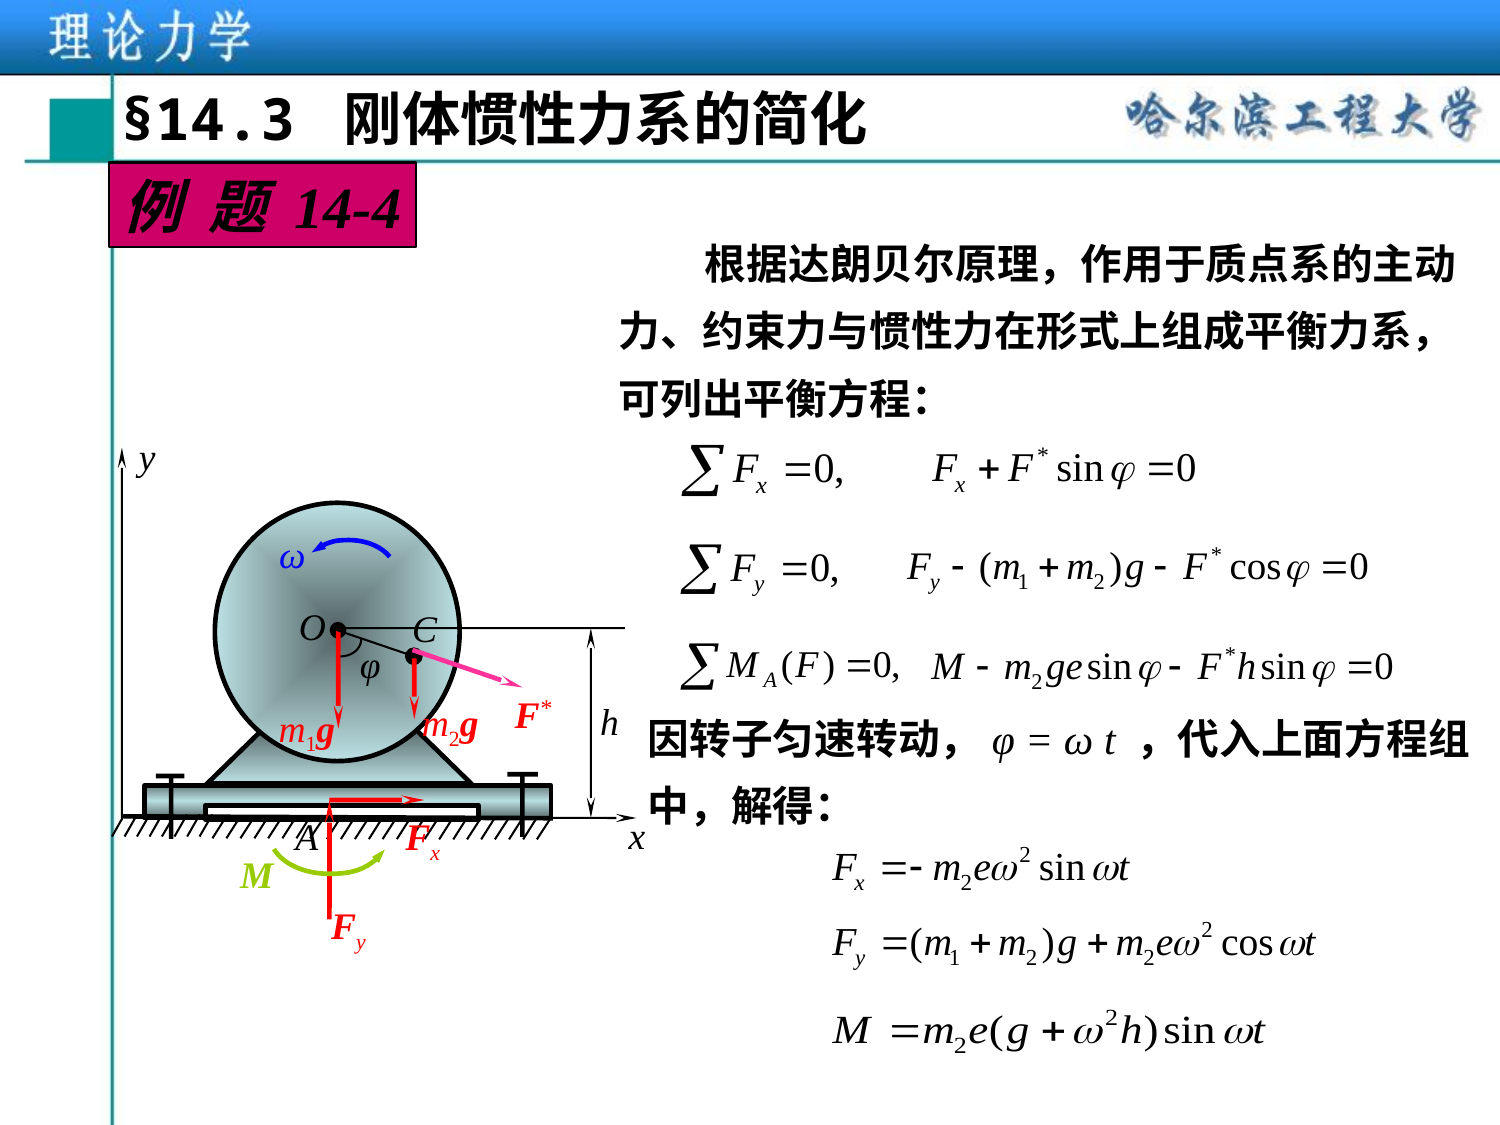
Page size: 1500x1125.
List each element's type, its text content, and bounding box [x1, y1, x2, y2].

picture [661, 430, 1500, 700]
text_box 因转子匀速转动，φ = ω t ，代入上面方程组中，解得： [661, 687, 1500, 838]
picture [0, 0, 1500, 1125]
text_box §14.3 刚体惯性力系的简化 [105, 75, 884, 160]
text_box 根据达朗贝尔原理，作用于质点系的主动力、约束力与惯性力在形式上组成平衡力系，可列出平衡方程： [603, 212, 1500, 430]
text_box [112, 424, 661, 955]
text_box 例 题 14-4 [108, 162, 417, 248]
